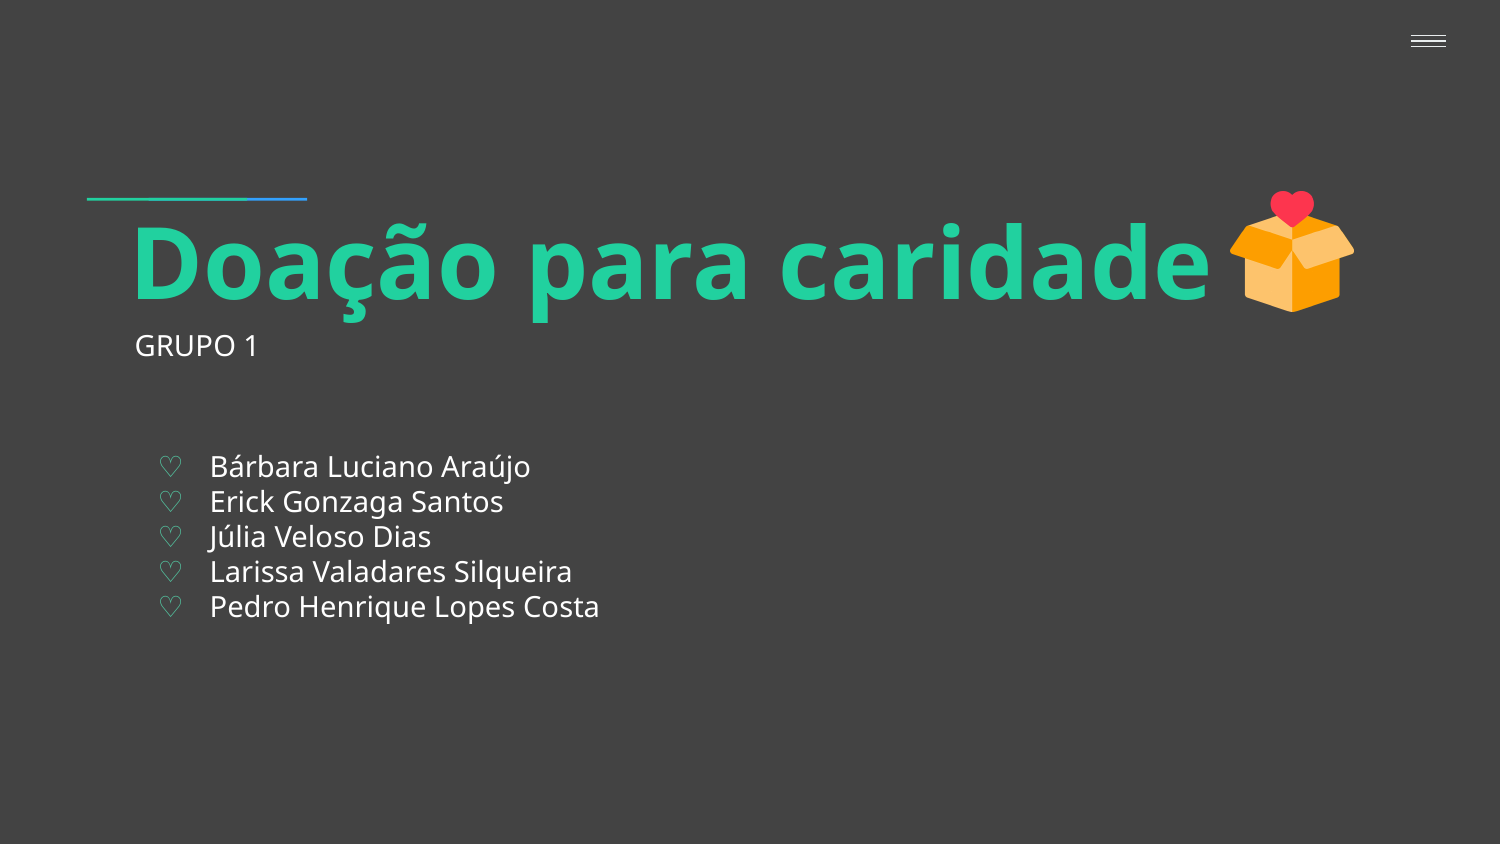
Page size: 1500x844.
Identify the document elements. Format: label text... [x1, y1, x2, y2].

title Doação para caridade [114, 184, 1376, 434]
text_box GRUPO 1 [119, 312, 428, 377]
text_box Bárbara Luciano Araújo Erick Gonzaga Santos Júlia Veloso Dias Larissa Valadares Silqueira Pedro Henrique Lopes Costa [119, 398, 1133, 639]
picture [1230, 191, 1354, 313]
